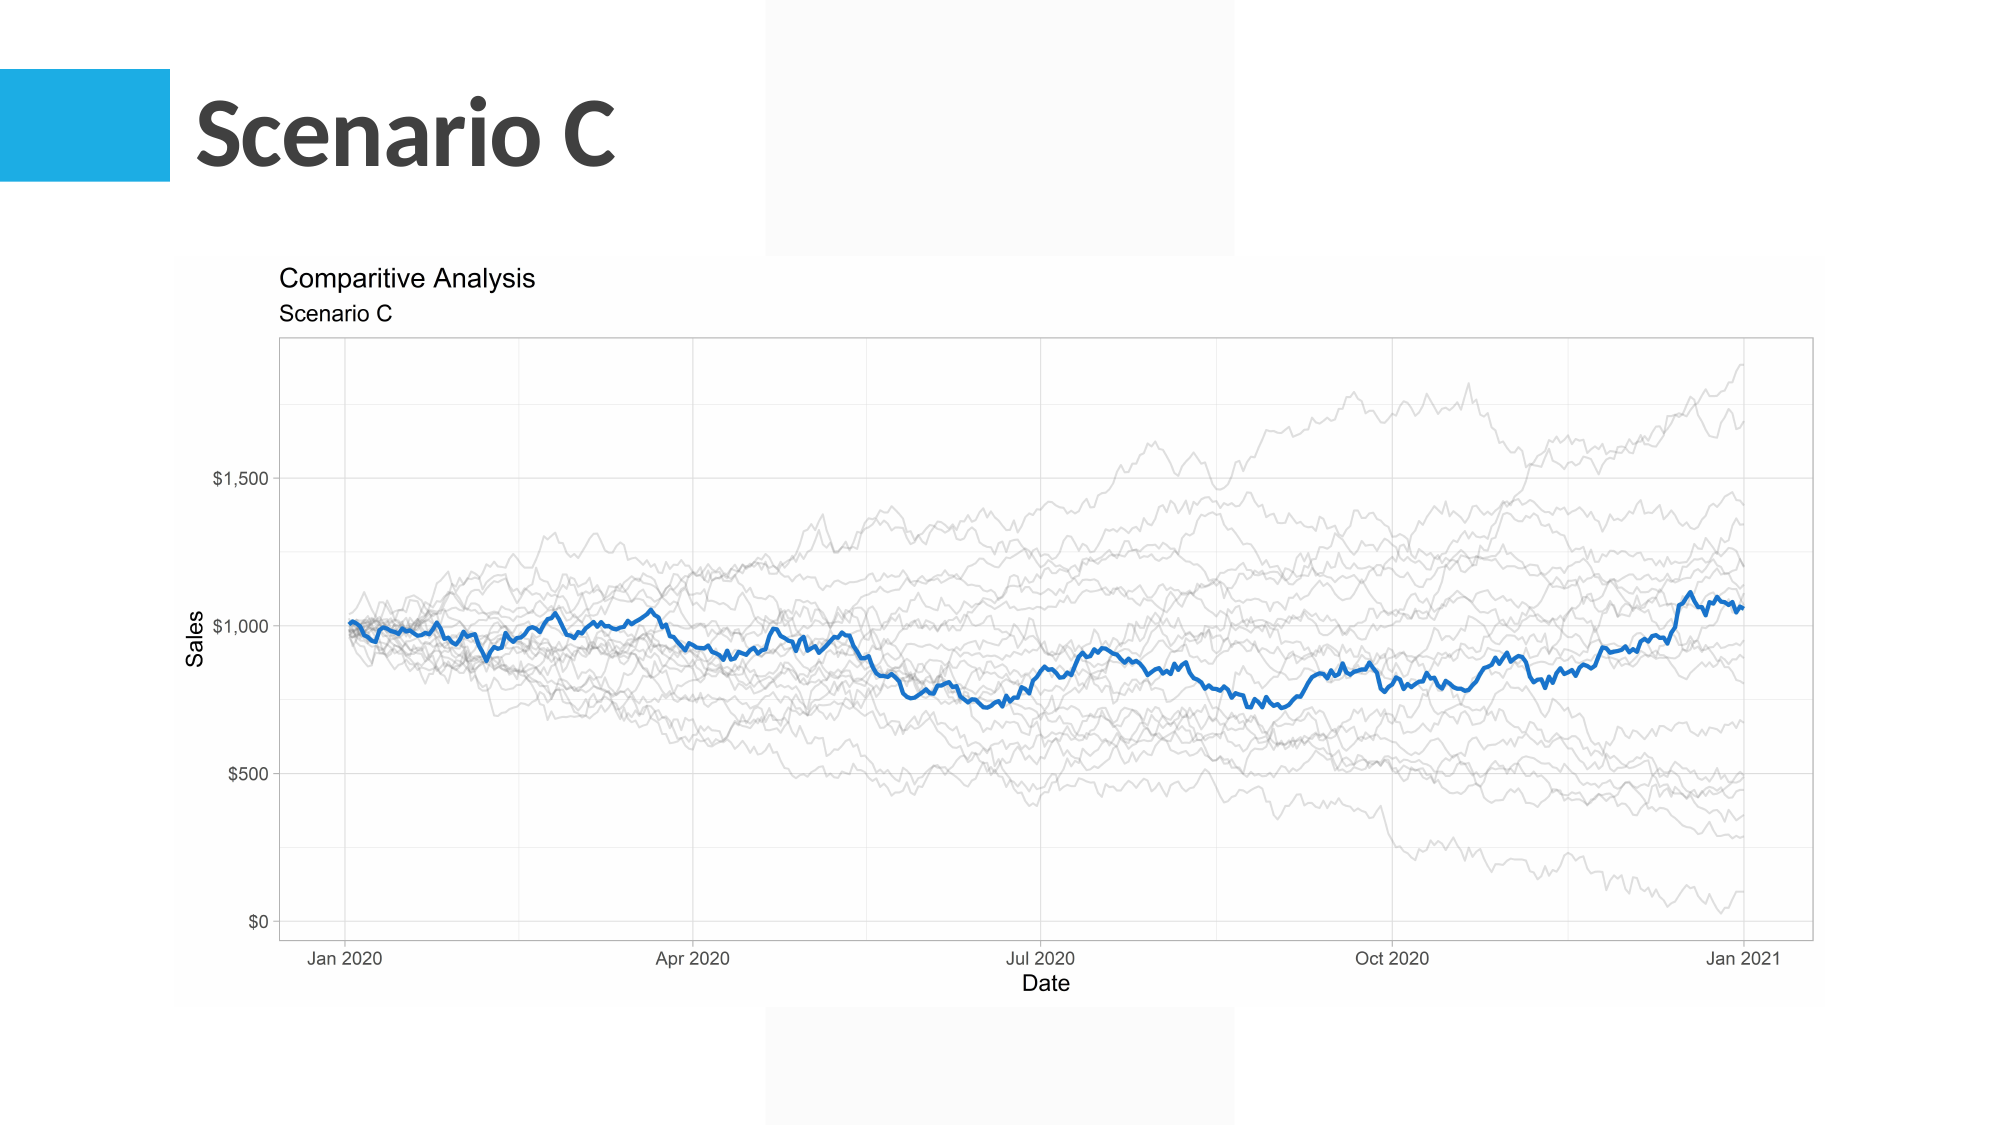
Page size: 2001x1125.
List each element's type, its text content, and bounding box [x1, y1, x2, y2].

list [174, 256, 1826, 1008]
title Scenario C [180, 47, 1830, 196]
